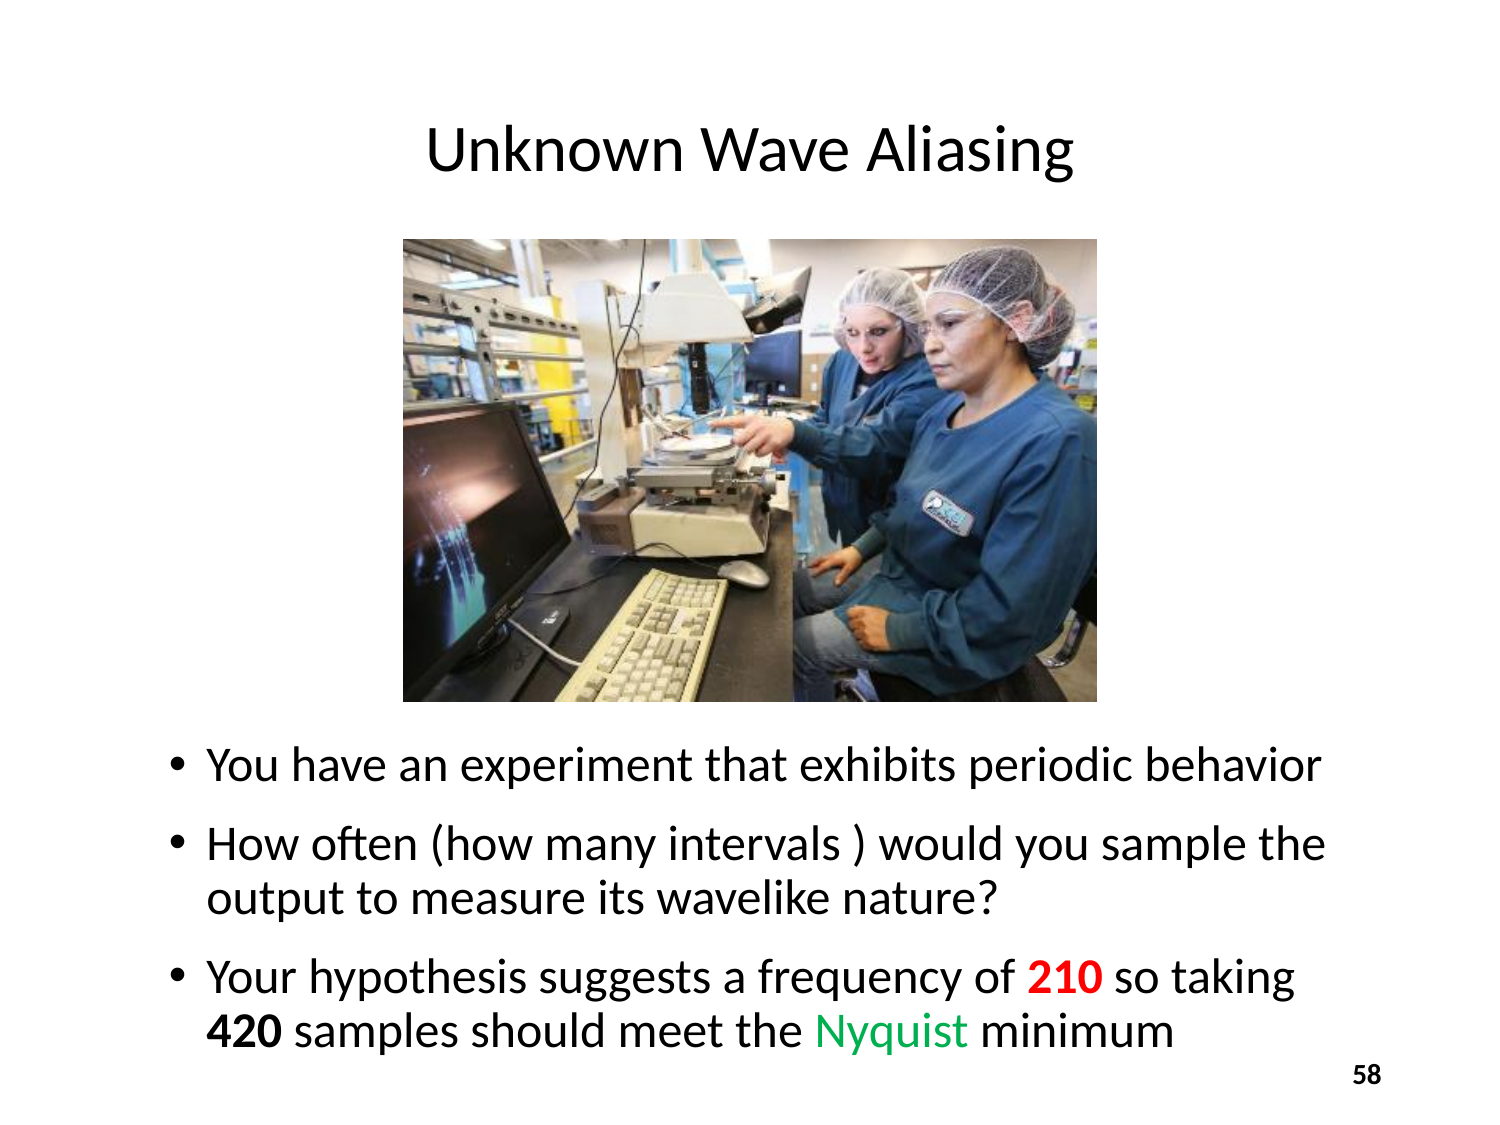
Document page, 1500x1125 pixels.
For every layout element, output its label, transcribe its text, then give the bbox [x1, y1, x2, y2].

picture [403, 239, 1097, 702]
slide_number 58 [1059, 1042, 1397, 1103]
title Unknown Wave Aliasing [103, 59, 1397, 241]
